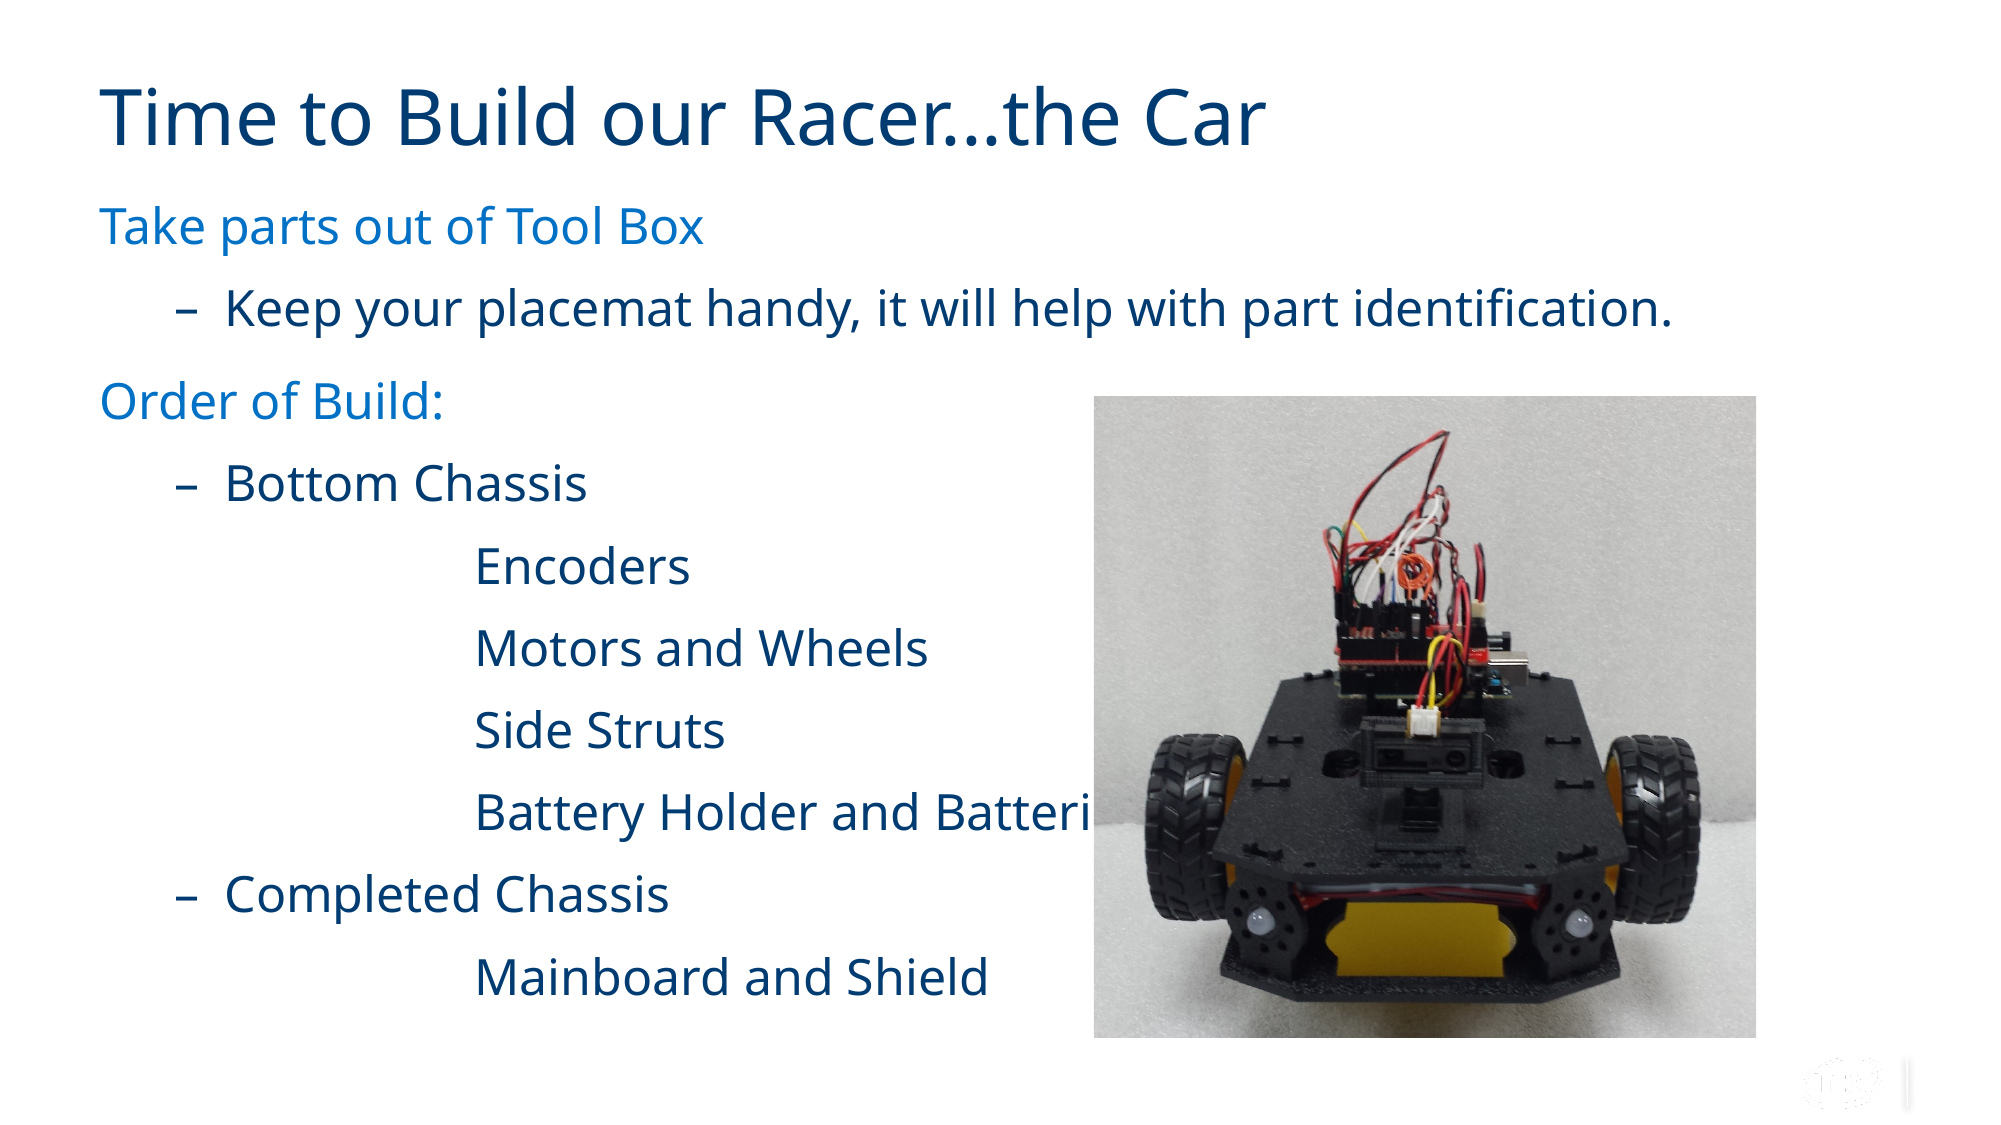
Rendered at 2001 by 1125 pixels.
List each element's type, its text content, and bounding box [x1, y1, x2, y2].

slide_number 11 [1503, 1055, 1970, 1116]
list Take parts out of Tool Box Keep your placemat handy, it will help with part identification. Order of Build: Bottom Chassis Encoders Motors and Wheels Side Struts Battery Holder and Batteries Completed Chassis Mainboard and Shield [99, 194, 1900, 1056]
title Time to Build our Racer...the Car [99, 67, 1900, 194]
picture [1093, 396, 1757, 1038]
